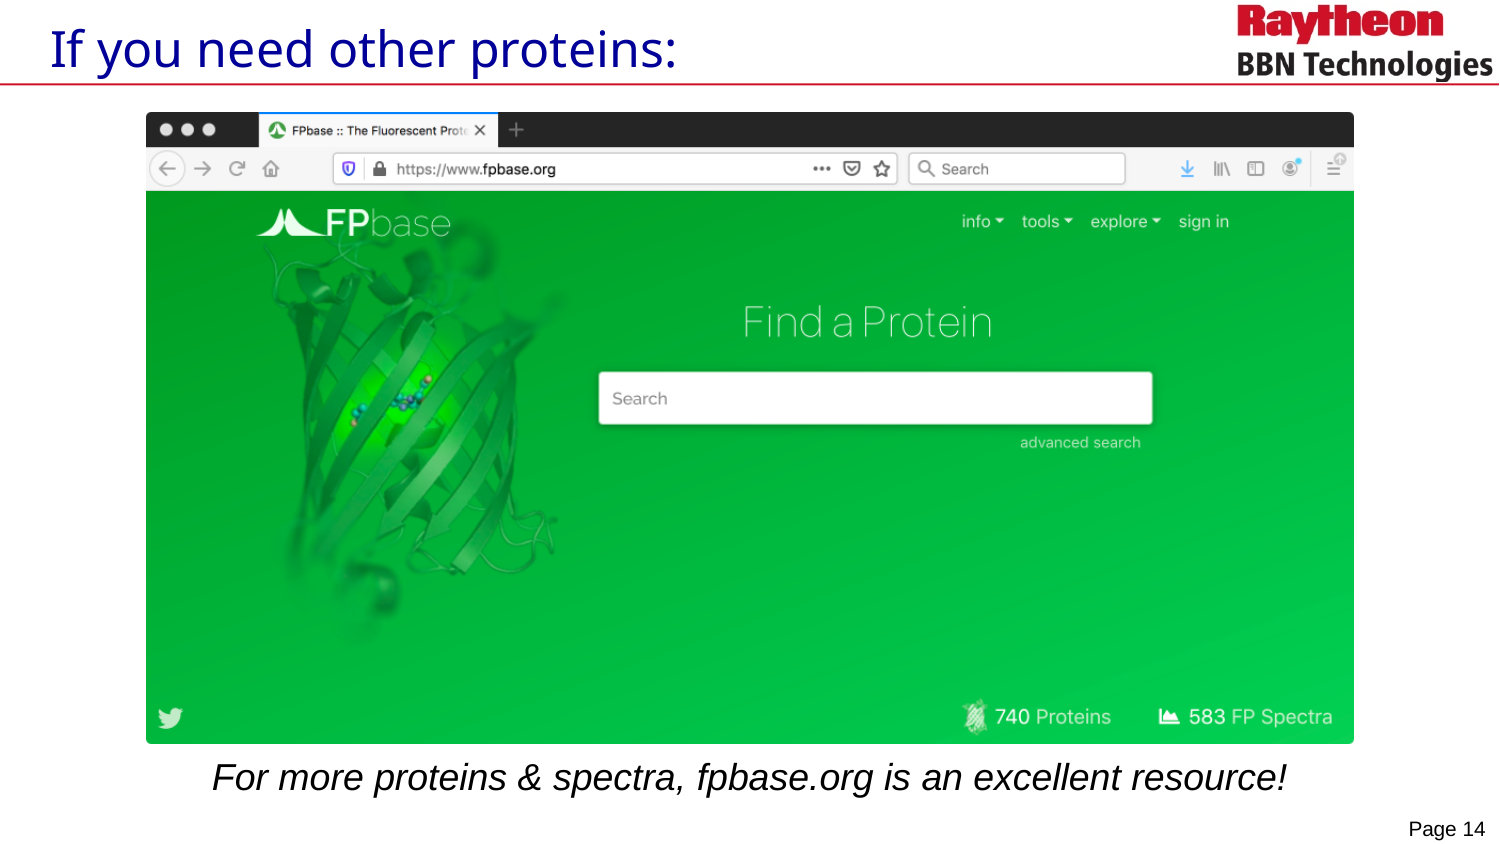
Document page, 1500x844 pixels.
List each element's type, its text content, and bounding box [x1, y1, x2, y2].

picture [1233, 1, 1495, 82]
text_box For more proteins & spectra, fpbase.org is an excellent resource! [197, 752, 1303, 806]
title If you need other proteins: [50, 12, 1203, 85]
picture [145, 111, 1355, 745]
